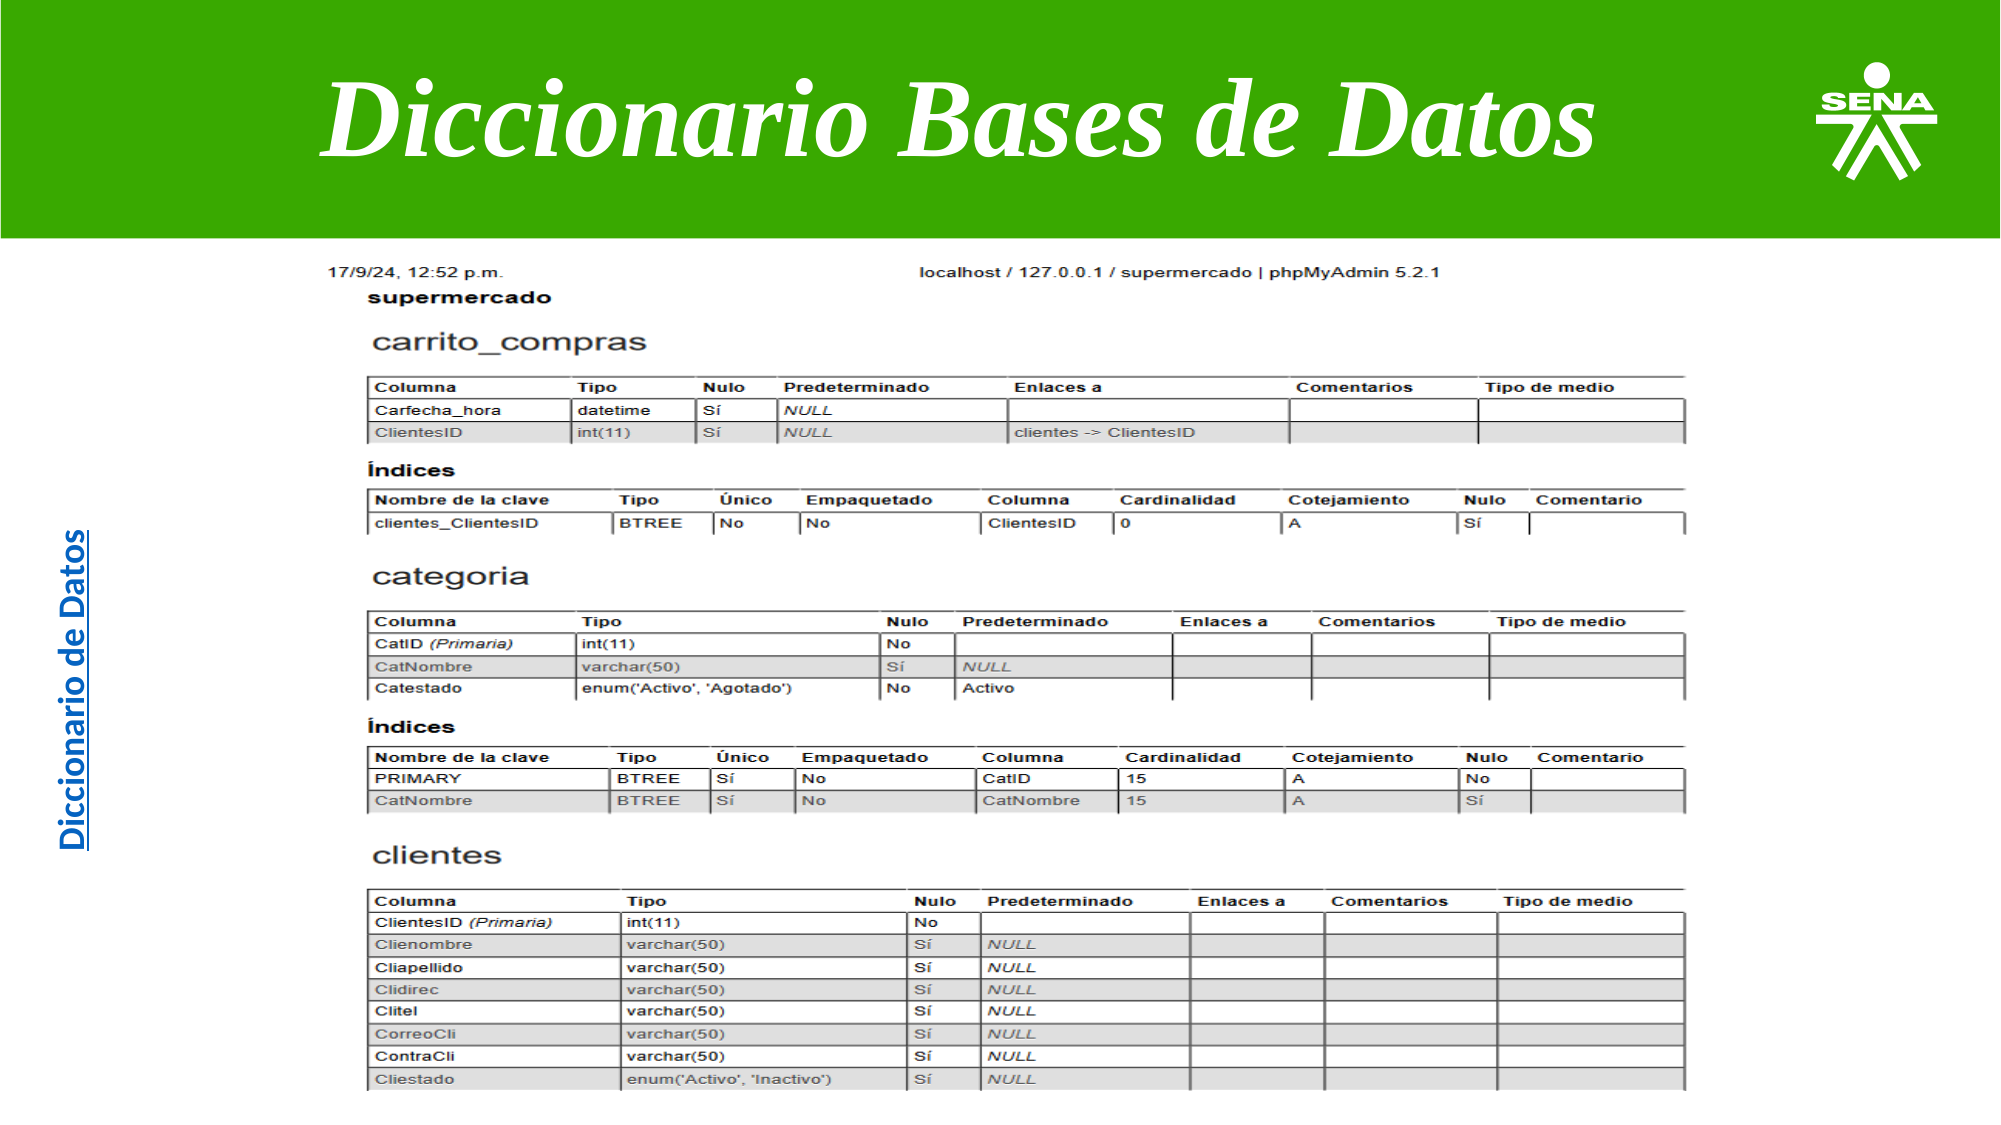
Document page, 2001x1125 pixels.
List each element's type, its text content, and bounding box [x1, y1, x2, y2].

text_box Diccionario de Datos [39, 319, 100, 867]
picture [0, 0, 2001, 1125]
title Diccionario Bases de Datos [97, 11, 1823, 229]
